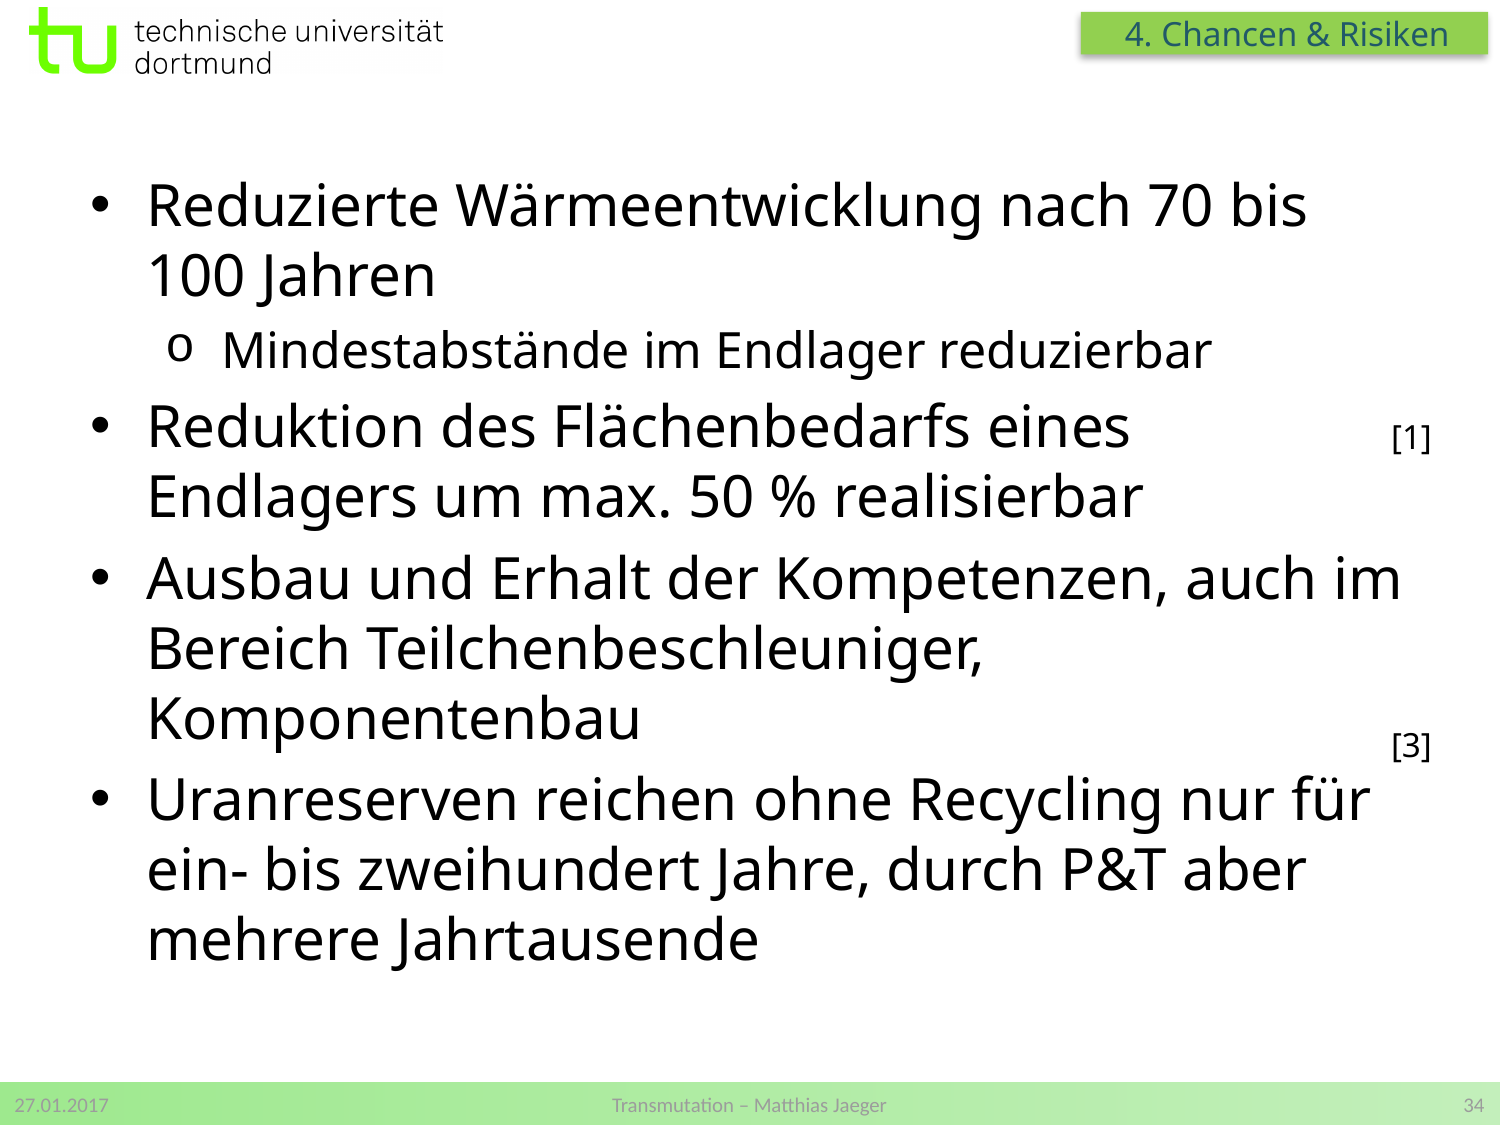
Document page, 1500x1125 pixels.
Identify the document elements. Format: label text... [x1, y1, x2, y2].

list Reduzierte Wärmeentwicklung nach 70 bis 100 Jahren Mindestabstände im Endlager reduzierbar Reduktion des Flächenbedarfs eines Endlagers um max. 50 % realisierbar Ausbau und Erhalt der Kompetenzen, auch im Bereich Teilchenbeschleuniger, Komponentenbau Uranreserven reichen ohne Recycling nur für ein- bis zweihundert Jahre, durch P&T aber mehrere Jahrtausende [75, 160, 1425, 1005]
footer Transmutation – Matthias Jaeger [511, 1074, 987, 1125]
slide_number 34 [1149, 1074, 1500, 1125]
list [3] [1376, 716, 1500, 776]
text_box 4. Chancen & Risiken [1080, 5, 1495, 101]
picture [29, 7, 443, 74]
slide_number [0, 1074, 350, 1125]
text_box [1] [1375, 408, 1500, 468]
